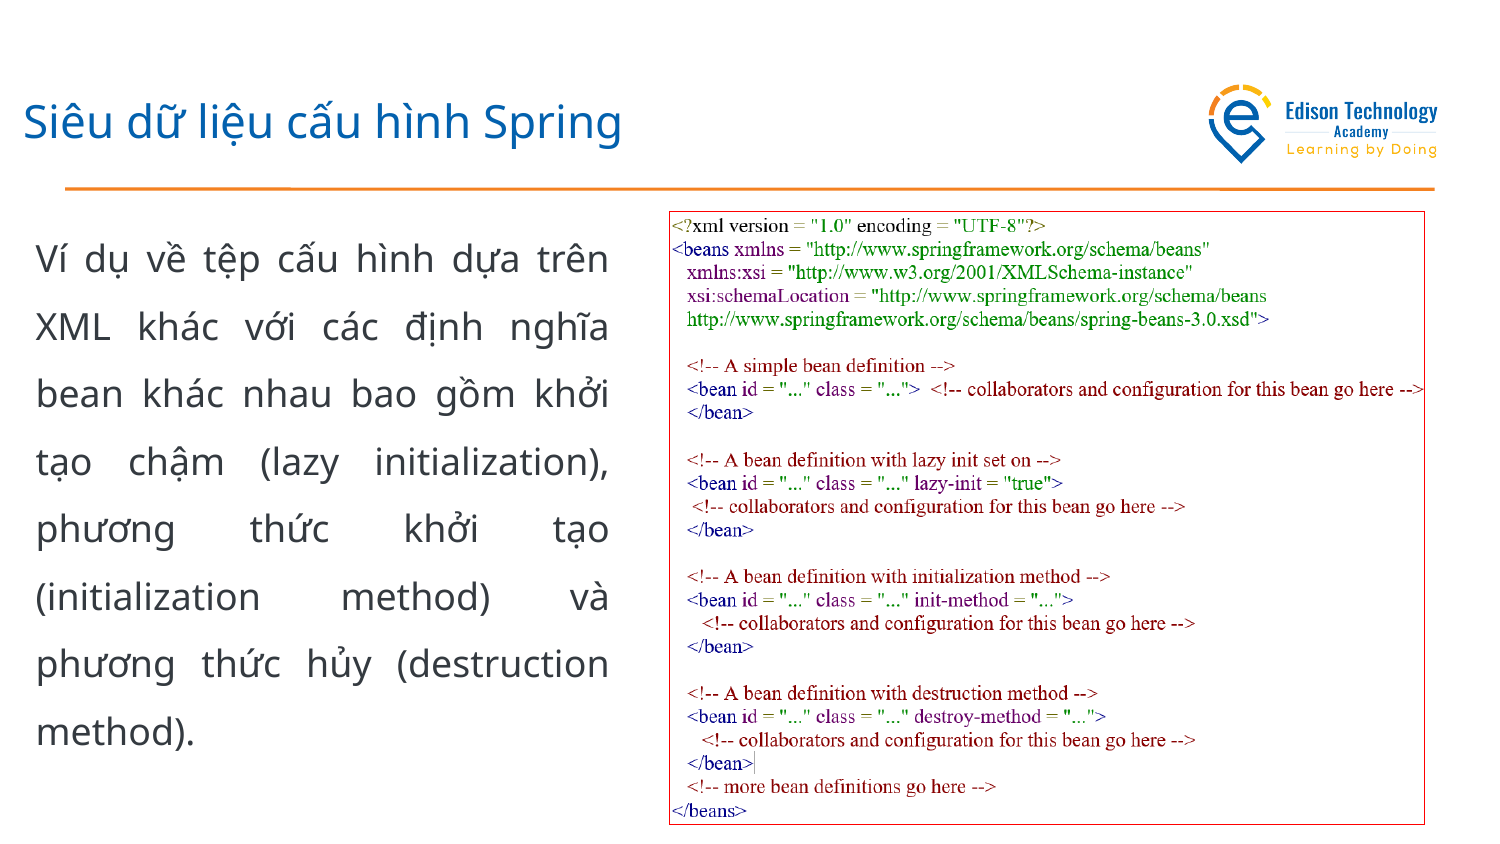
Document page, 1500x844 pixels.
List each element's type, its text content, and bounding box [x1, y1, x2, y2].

picture [669, 210, 1426, 825]
text_box Ví dụ về tệp cấu hình dựa trên XML khác với các định nghĩa bean khác nhau bao gồm khởi tạo chậm (lazy initialization), phương thức khởi tạo (initialization method) và phương thức hủy (destruction method). [20, 205, 625, 760]
picture [1147, 83, 1500, 167]
title Siêu dữ liệu cấu hình Spring [8, 74, 1338, 163]
